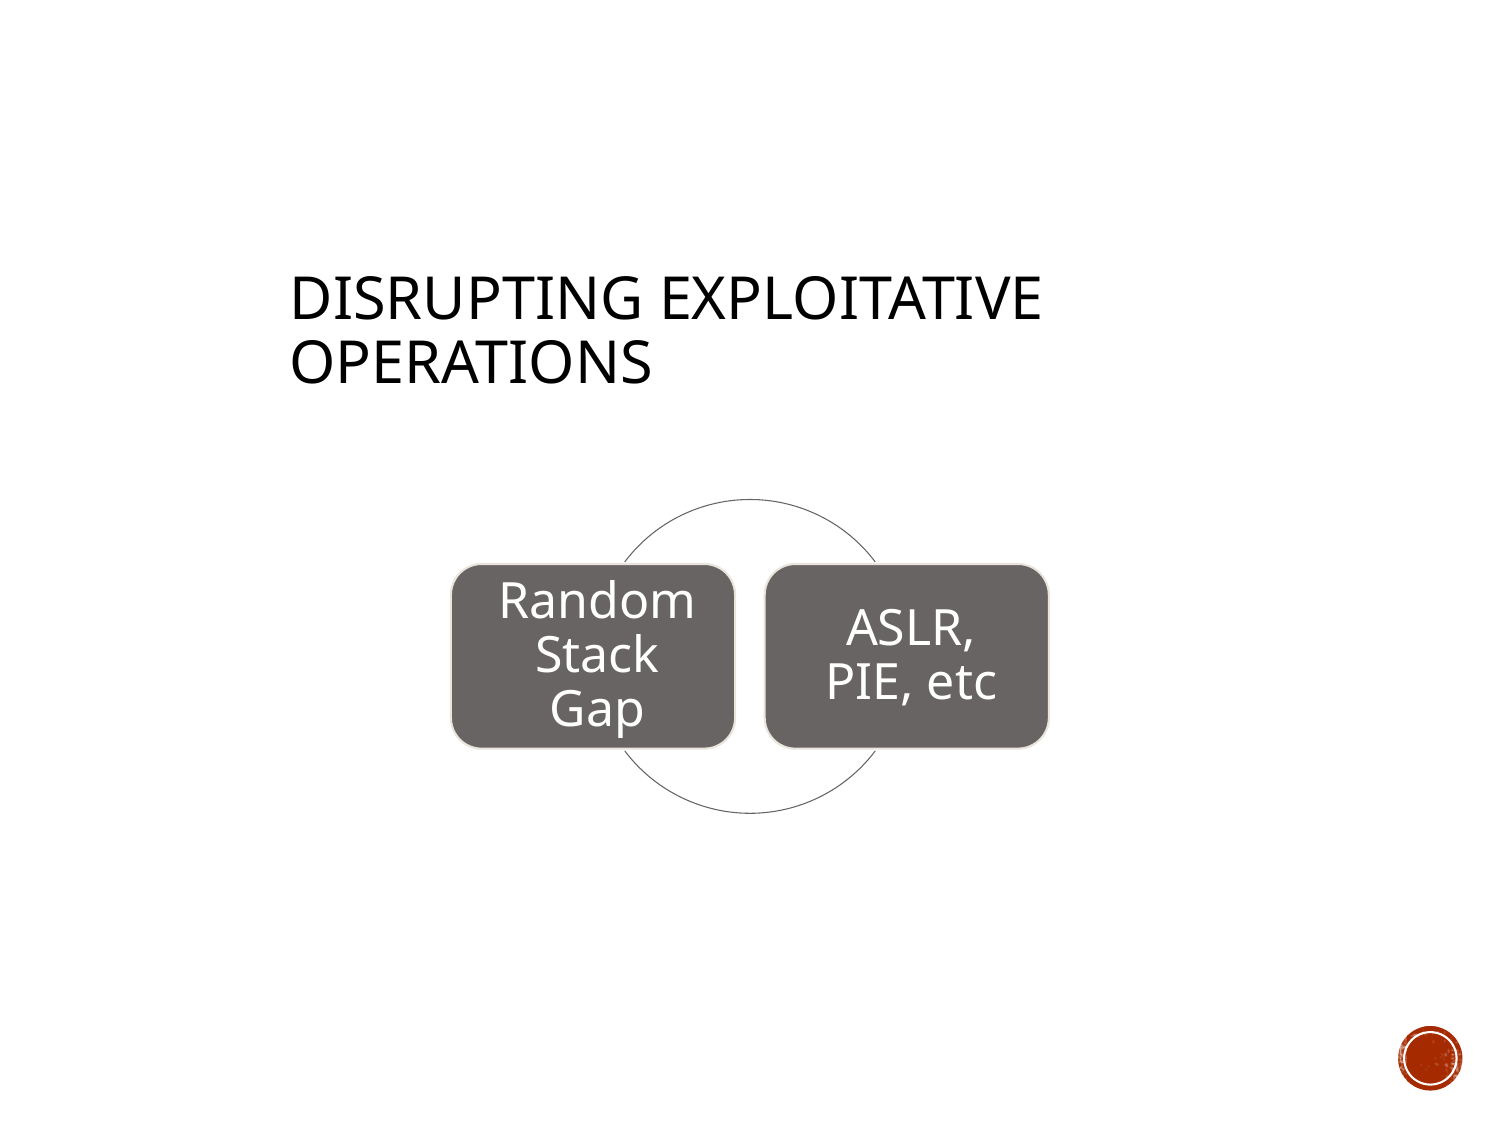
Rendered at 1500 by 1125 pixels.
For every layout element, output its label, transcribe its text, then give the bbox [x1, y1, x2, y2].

title Disrupting Exploitative Operations [274, 259, 1226, 406]
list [124, 470, 1378, 844]
